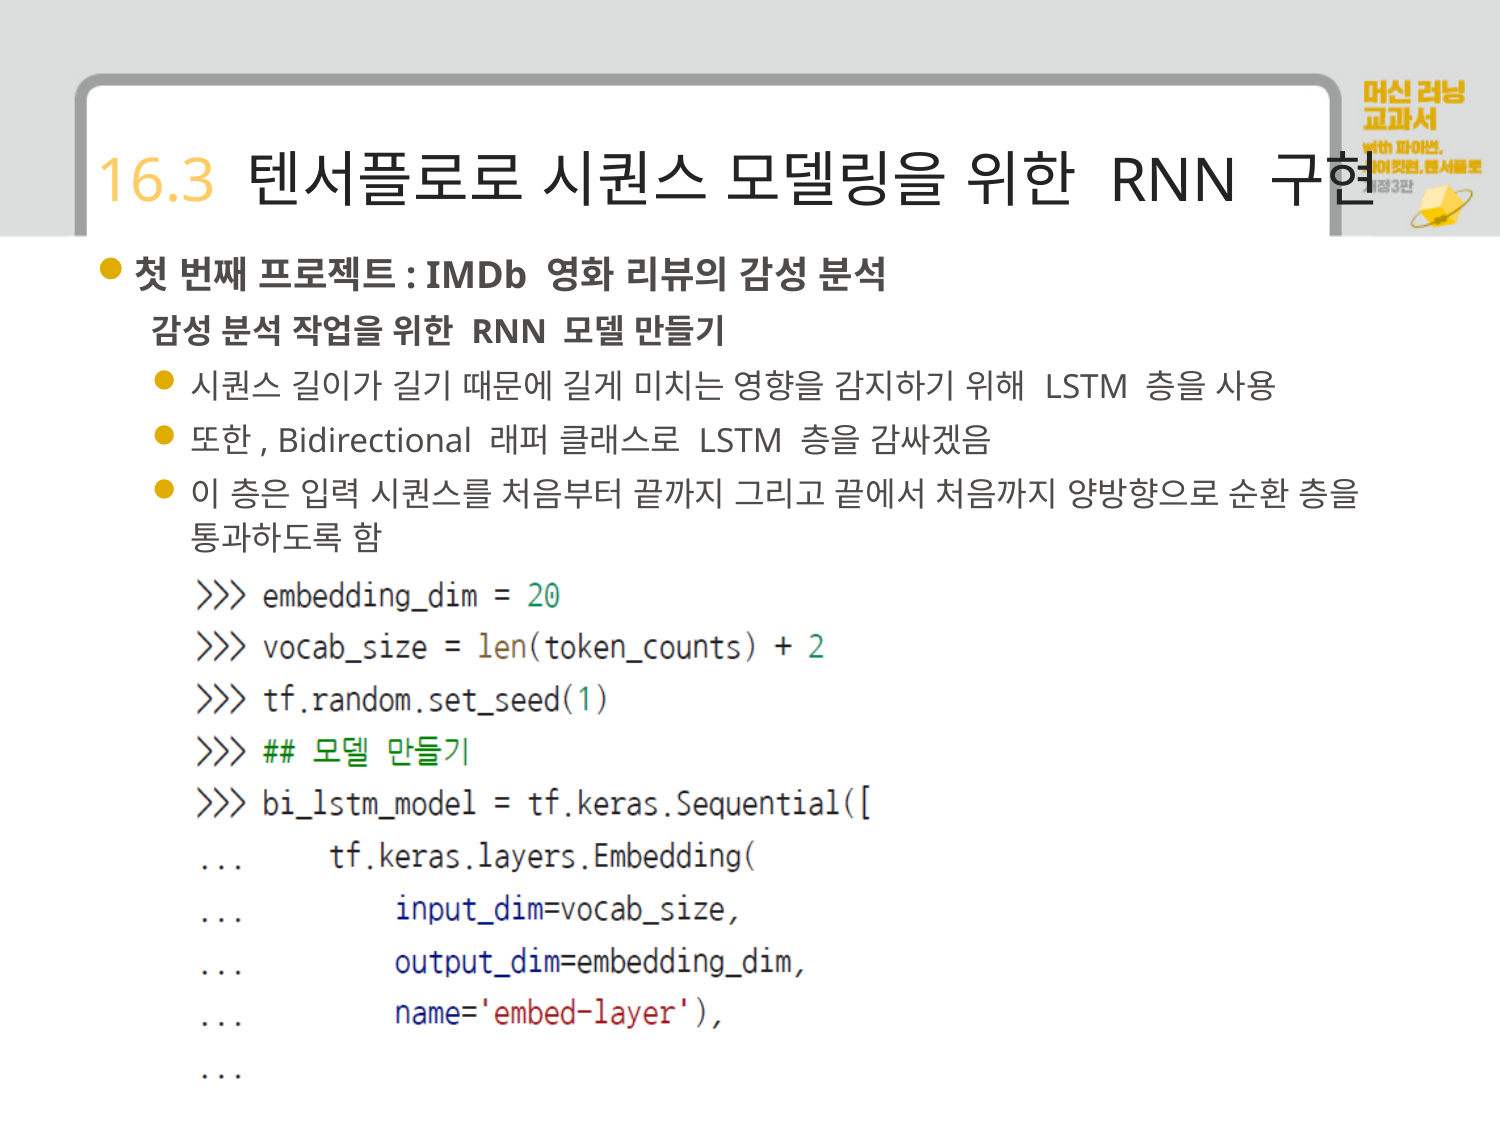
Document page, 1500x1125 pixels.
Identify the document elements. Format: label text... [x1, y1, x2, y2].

list 첫 번째 프로젝트: IMDb 영화 리뷰의 감성 분석 감성 분석 작업을 위한 RNN 모델 만들기 시퀀스 길이가 길기 때문에 길게 미치는 영향을 감지하기 위해 LSTM 층을 사용 또한, Bidirectional 래퍼 클래스로 LSTM 층을 감싸겠음 이 층은 입력 시퀀스를 처음부터 끝까지 그리고 끝에서 처음까지 양방향으로 순환 층을 통과하도록 함 [81, 239, 1450, 1054]
picture [0, 0, 1500, 1125]
title 16.3 텐서플로로 시퀀스 모델링을 위한 RNN 구현 [81, 90, 1412, 222]
